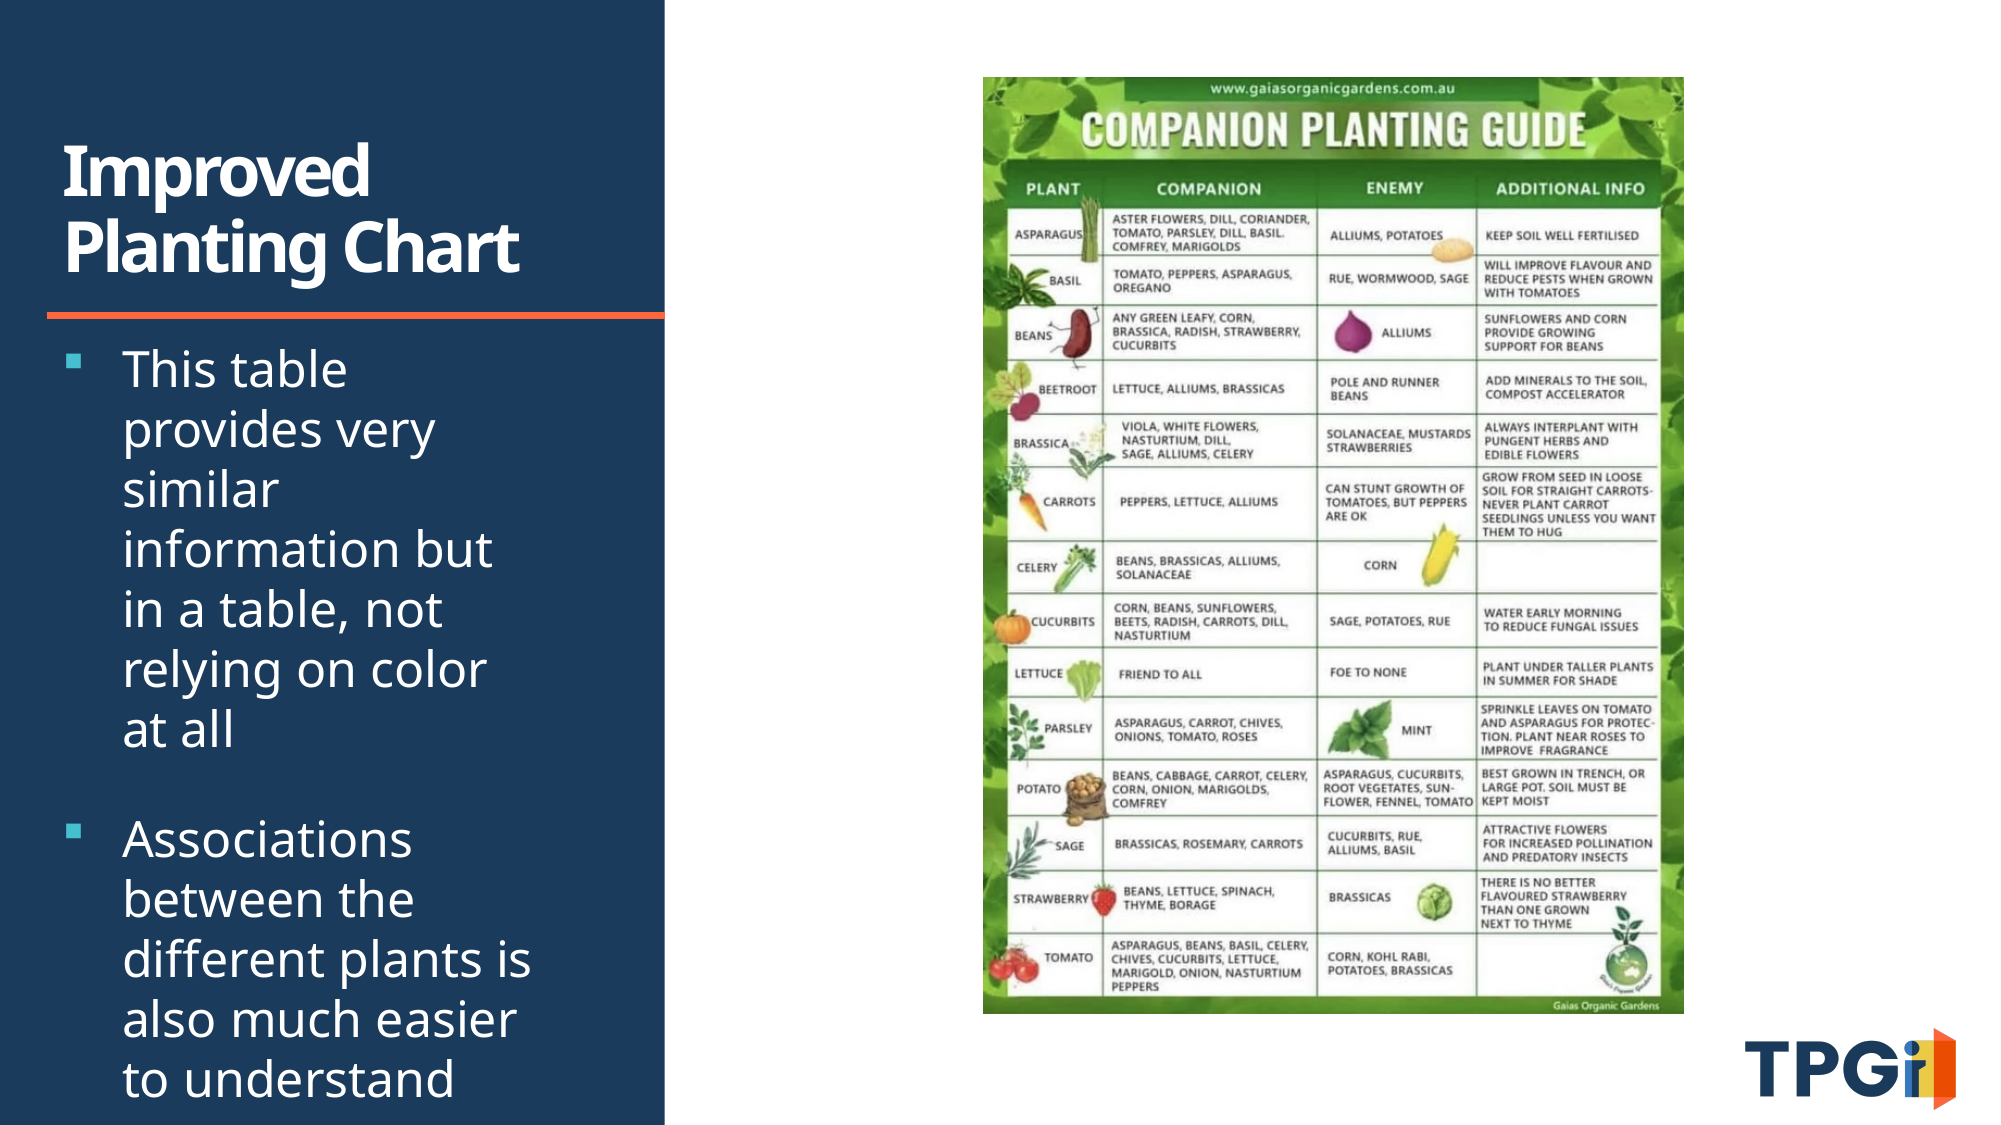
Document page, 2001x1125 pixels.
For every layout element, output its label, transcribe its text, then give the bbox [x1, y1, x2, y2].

picture [1745, 1028, 1956, 1110]
list This table provides very similar information but in a table, not relying on color at all Associations between the different plants is also much easier to understand [47, 330, 557, 1014]
title Improved Planting Chart [47, 77, 557, 296]
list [983, 77, 1684, 1015]
